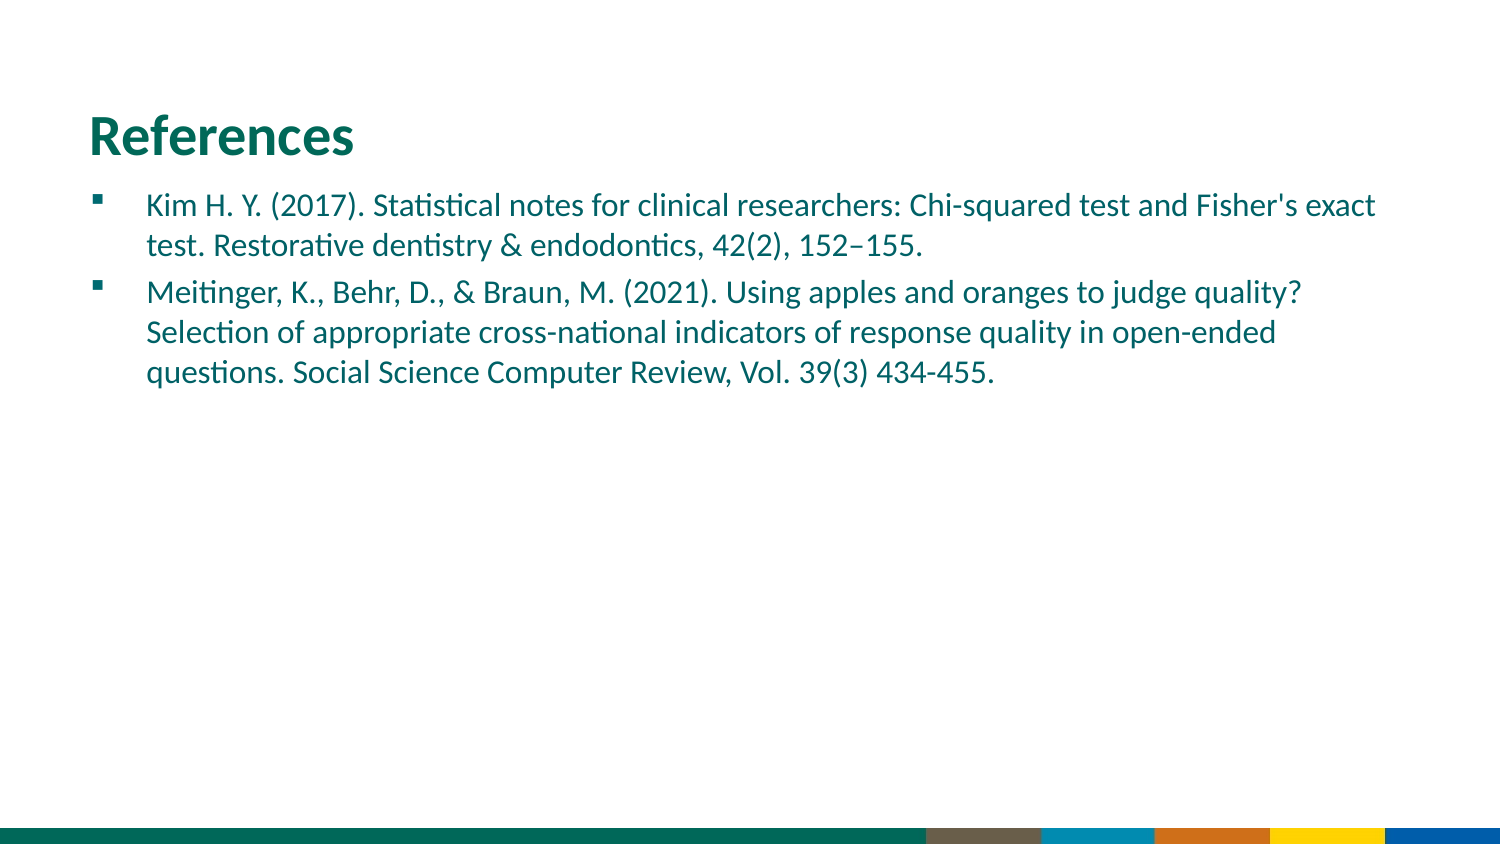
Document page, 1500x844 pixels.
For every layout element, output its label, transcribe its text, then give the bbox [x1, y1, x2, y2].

title References [75, 33, 1425, 175]
list Kim H. Y. (2017). Statistical notes for clinical researchers: Chi-squared test and Fisher's exact test. Restorative dentistry & endodontics, 42(2), 152–155. Meitinger, K., Behr, D., & Braun, M. (2021). Using apples and oranges to judge quality? Selection of appropriate cross-national indicators of response quality in open-ended questions. Social Science Computer Review, Vol. 39(3) 434-455. [75, 176, 1425, 725]
picture [1154, 828, 1500, 844]
picture [0, 828, 1042, 844]
